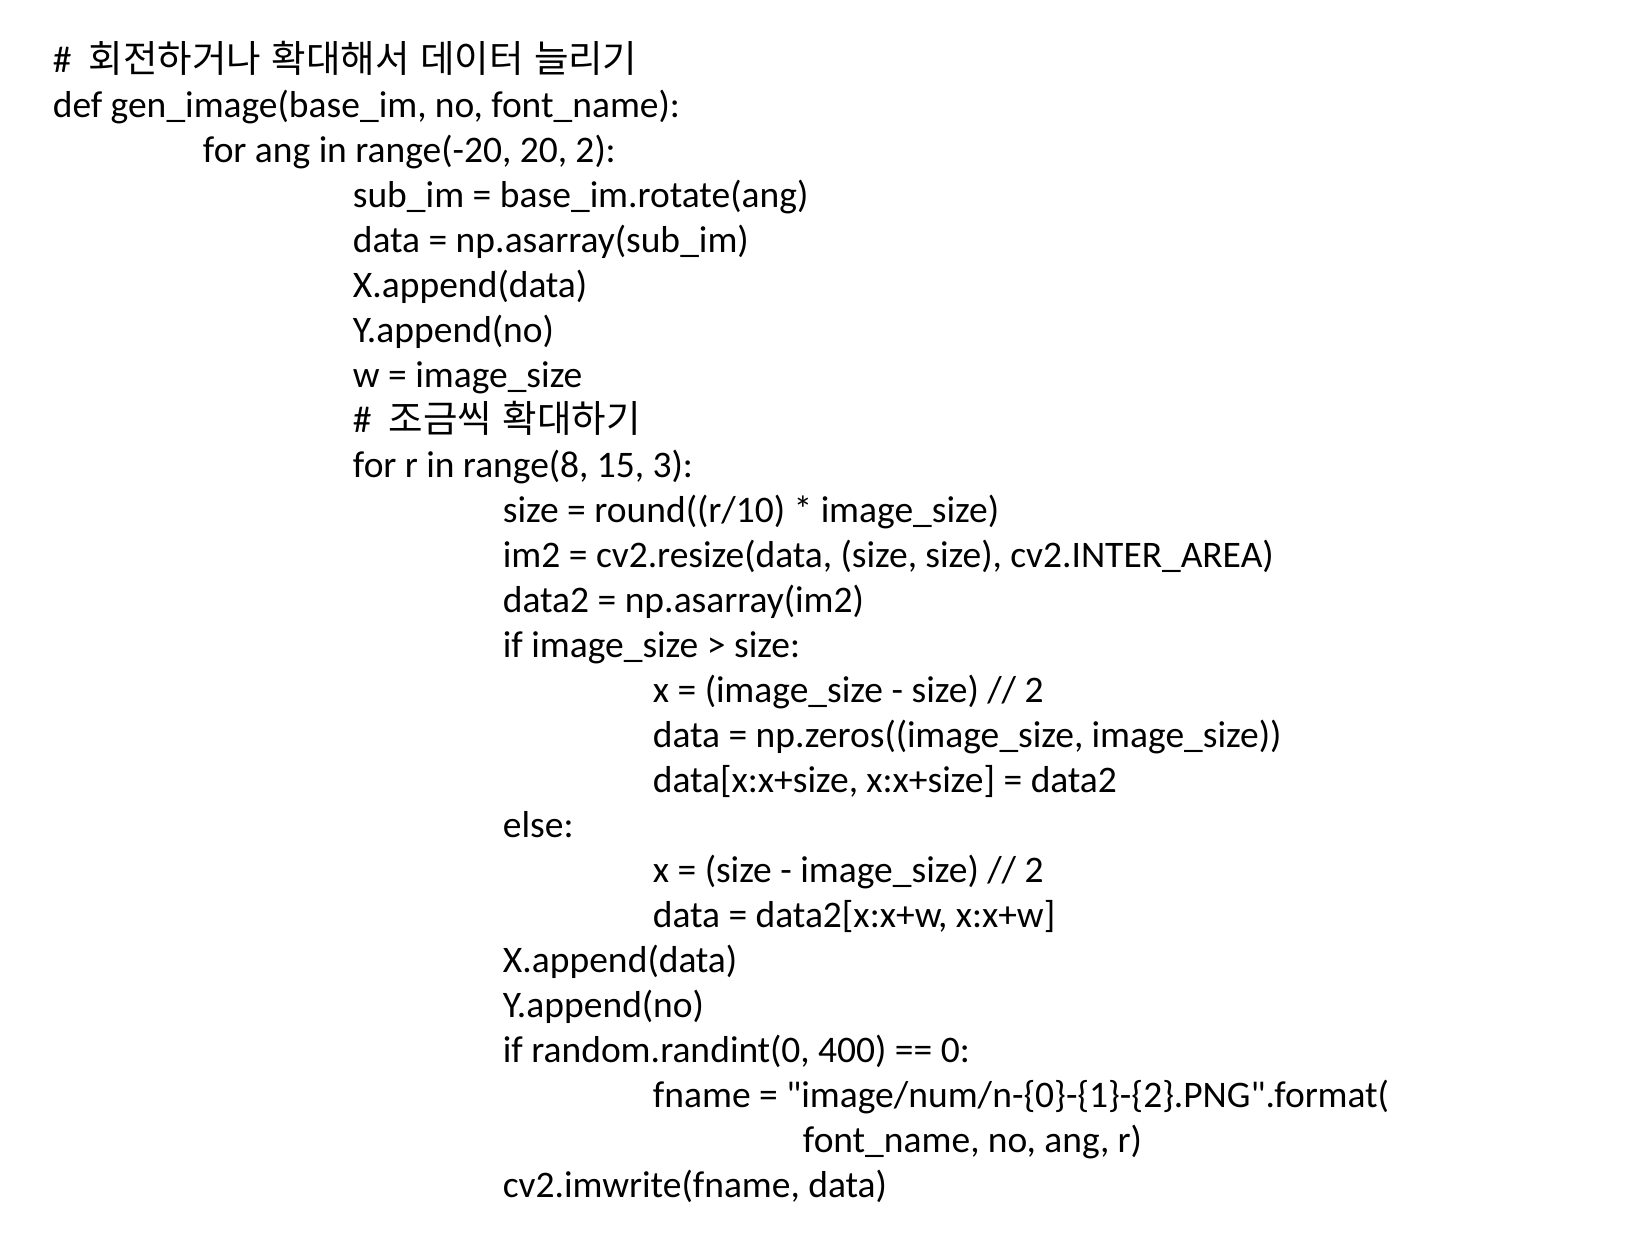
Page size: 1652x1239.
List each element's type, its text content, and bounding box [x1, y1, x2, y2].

text_box # 회전하거나 확대해서 데이터 늘리기 def gen_image(base_im, no, font_name): for ang in range(-20, 20, 2): sub_im = base_im.rotate(ang) data = np.asarray(sub_im) X.append(data) Y.append(no) w = image_size # 조금씩 확대하기 for r in range(8, 15, 3): size = round((r/10) * image_size) im2 = cv2.resize(data, (size, size), cv2.INTER_AREA) data2 = np.asarray(im2) if image_size > size: x = (image_size - size) // 2 data = np.zeros((image_size, image_size)) data[x:x+size, x:x+size] = data2 else: x = (size - image_size) // 2 data = data2[x:x+w, x:x+w] X.append(data) Y.append(no) if random.randint(0, 400) == 0: fname = "image/num/n-{0}-{1}-{2}.PNG".format( font_name, no, ang, r) cv2.imwrite(fname, data) [38, 27, 1614, 1212]
